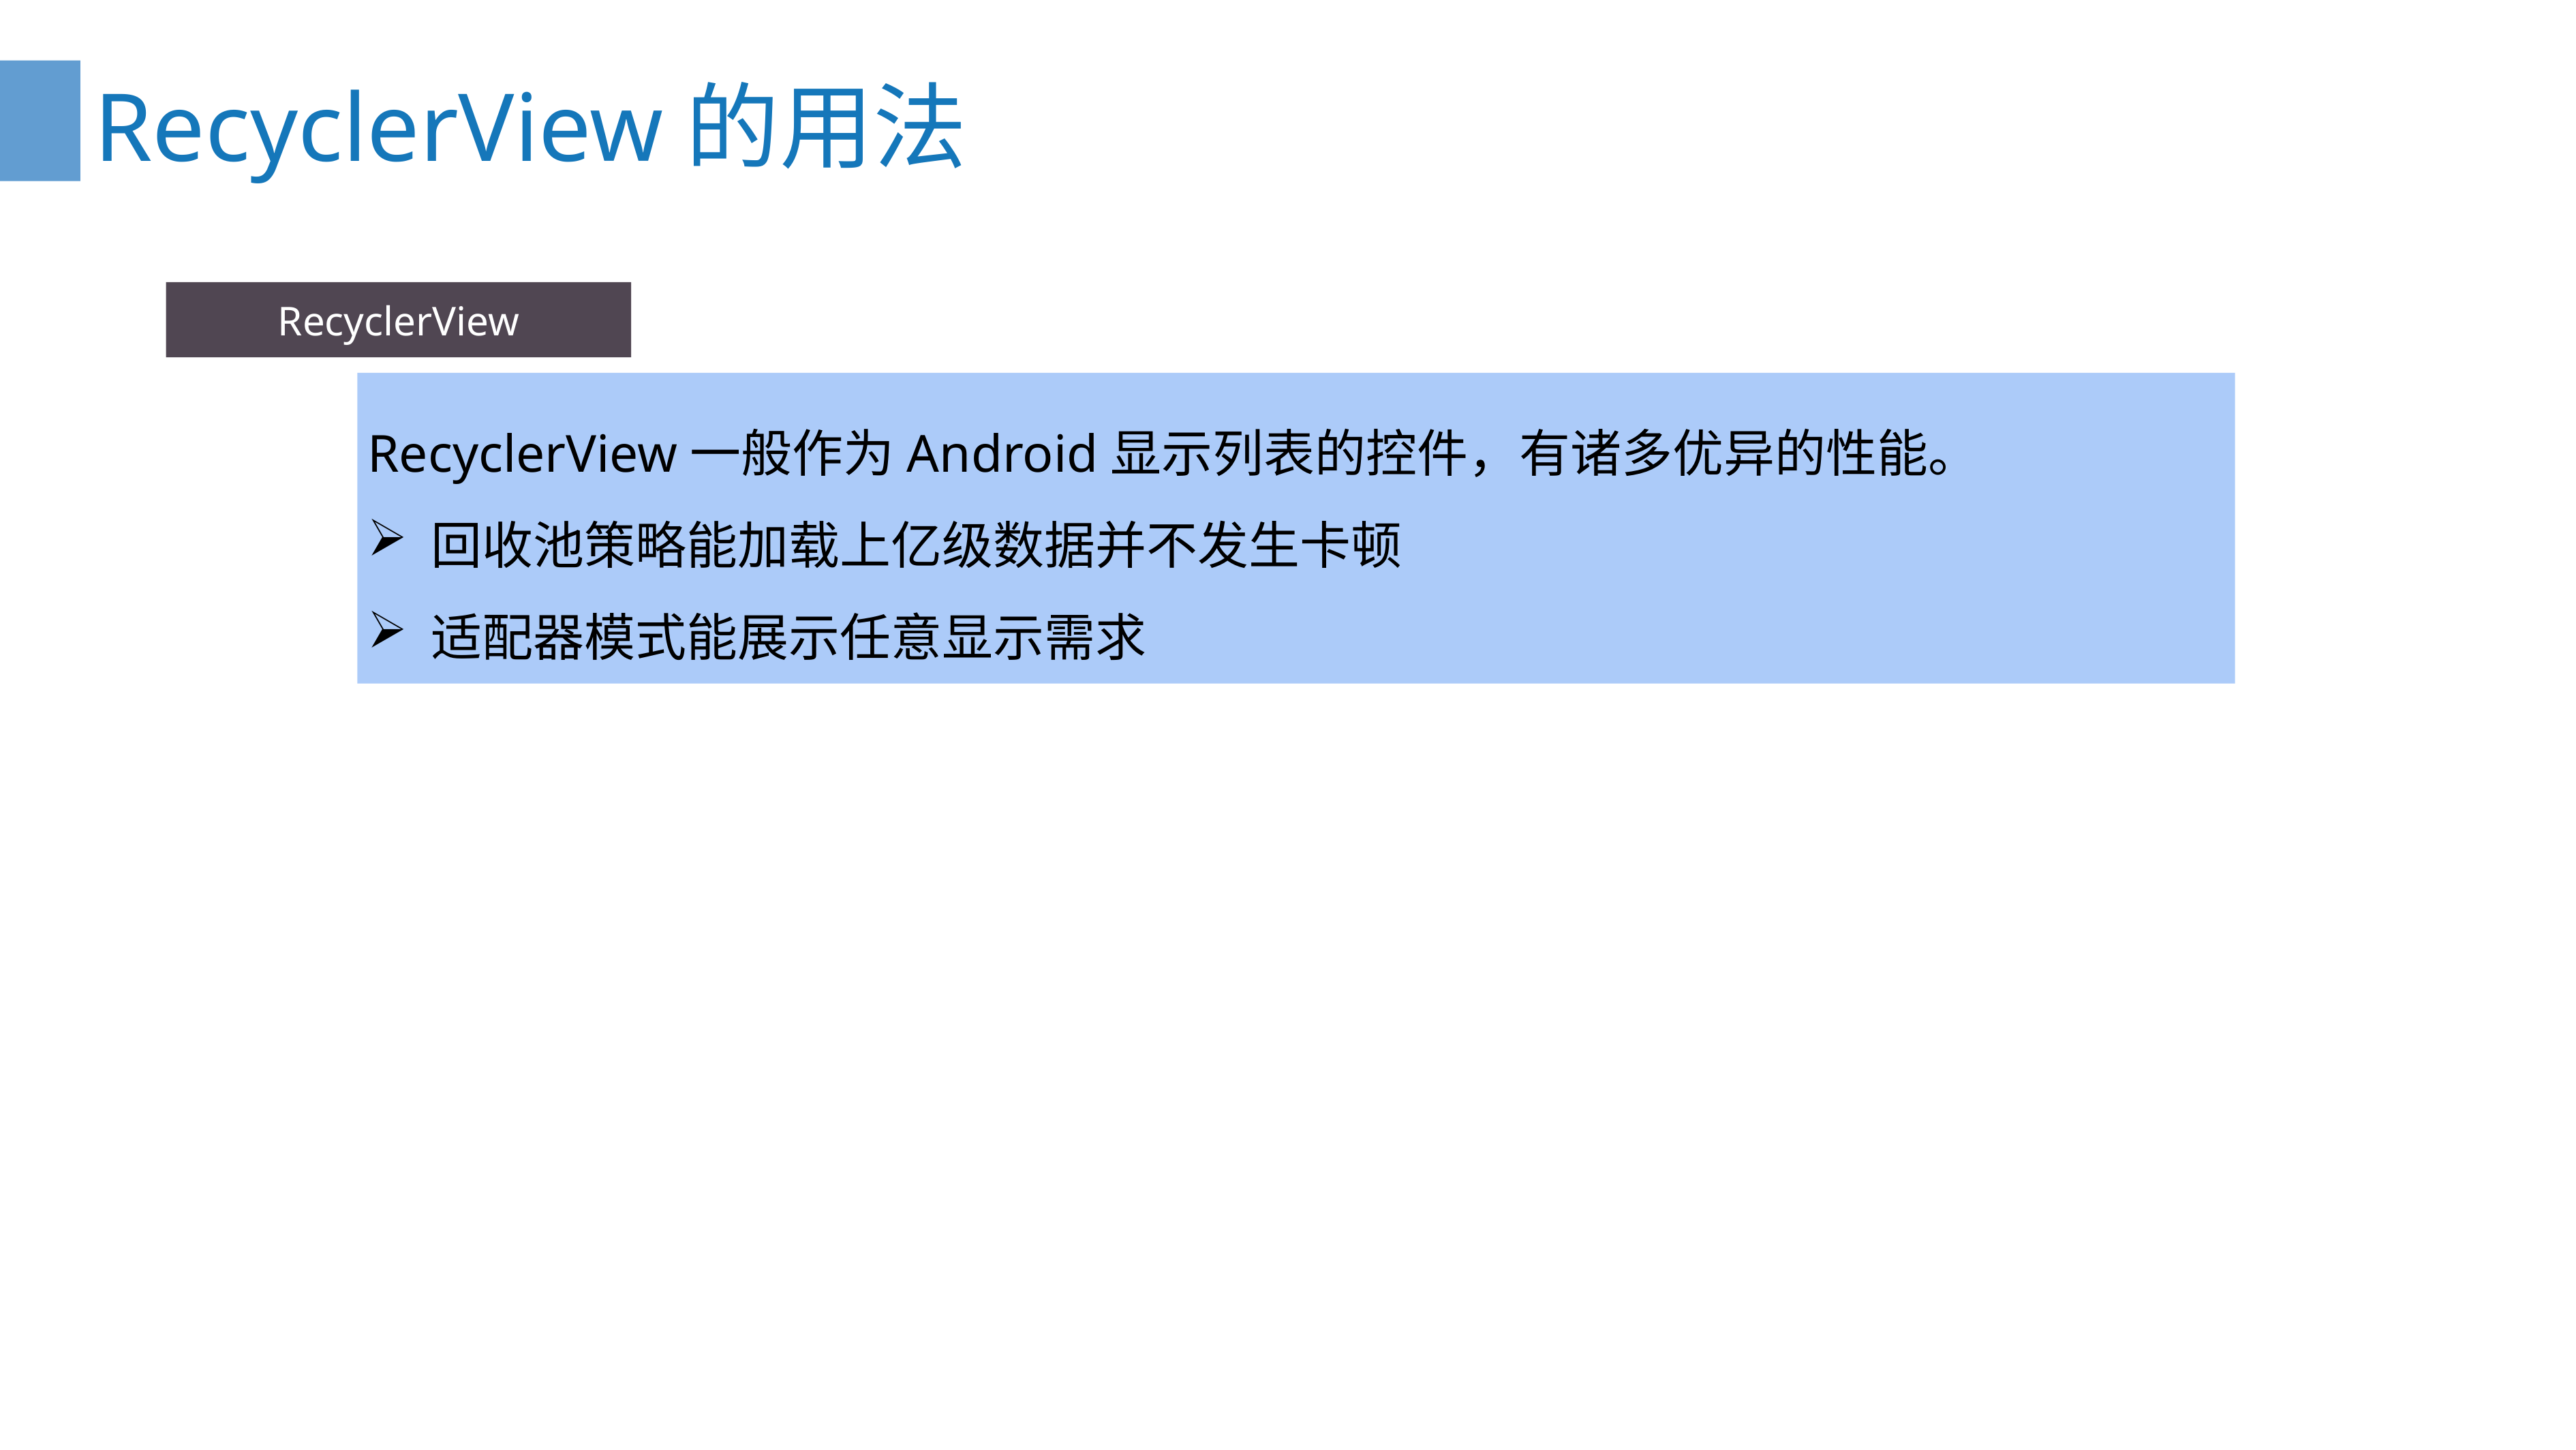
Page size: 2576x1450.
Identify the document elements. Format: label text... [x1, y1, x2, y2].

text_box RecyclerView的用法 [80, 61, 2496, 185]
text_box RecyclerView一般作为Android显示列表的控件，有诸多优异的性能。 回收池策略能加载上亿级数据并不发生卡顿 适配器模式能展示任意显示需求 [356, 372, 2236, 684]
text_box RecyclerView [166, 282, 632, 358]
